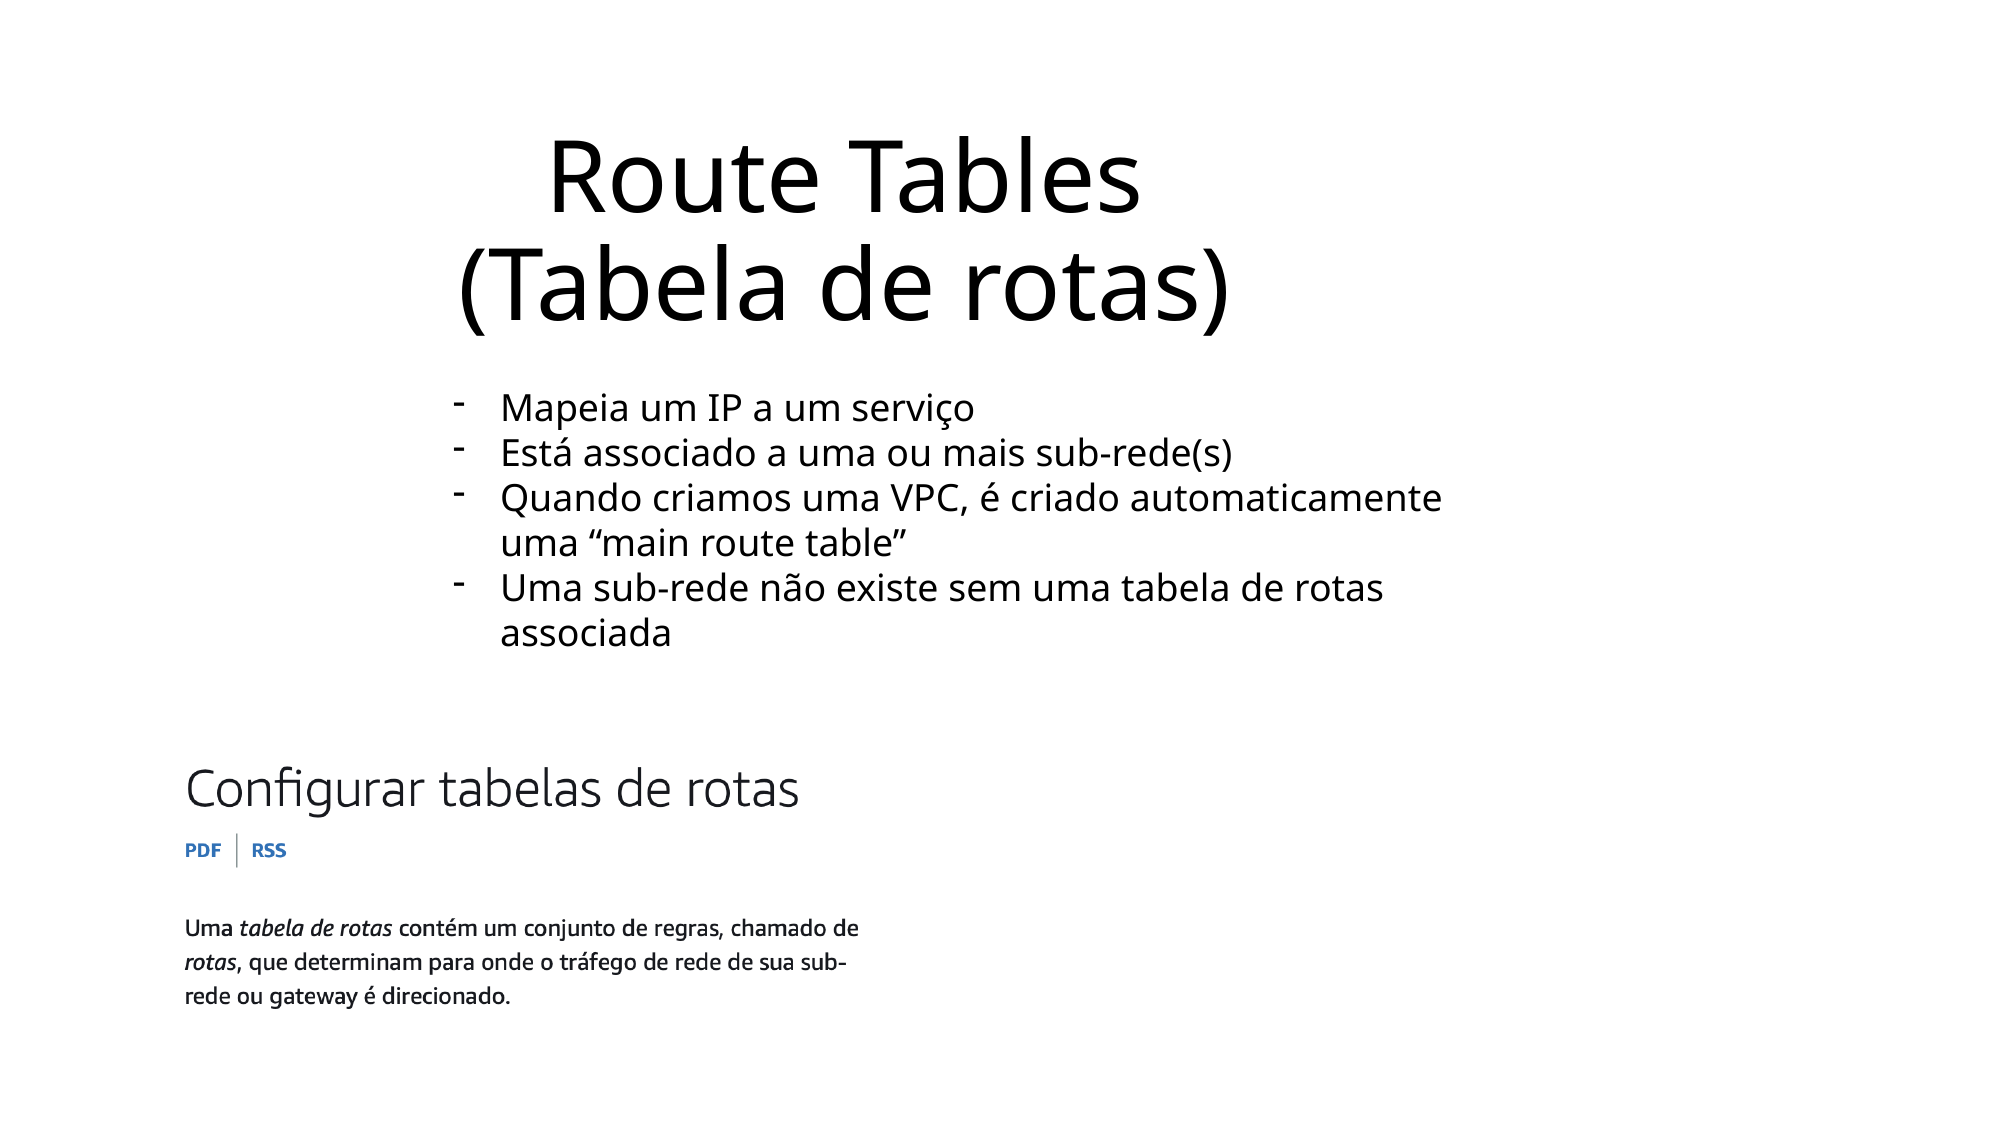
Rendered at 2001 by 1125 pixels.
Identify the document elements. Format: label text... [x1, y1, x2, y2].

text_box Mapeia um IP a um serviço Está associado a uma ou mais sub-rede(s) Quando criamos uma VPC, é criado automaticamente uma “main route table” Uma sub-rede não existe sem uma tabela de rotas associada [438, 377, 1541, 662]
title Route Tables (Tabela de rotas) [427, 84, 1263, 350]
picture [151, 732, 901, 1025]
